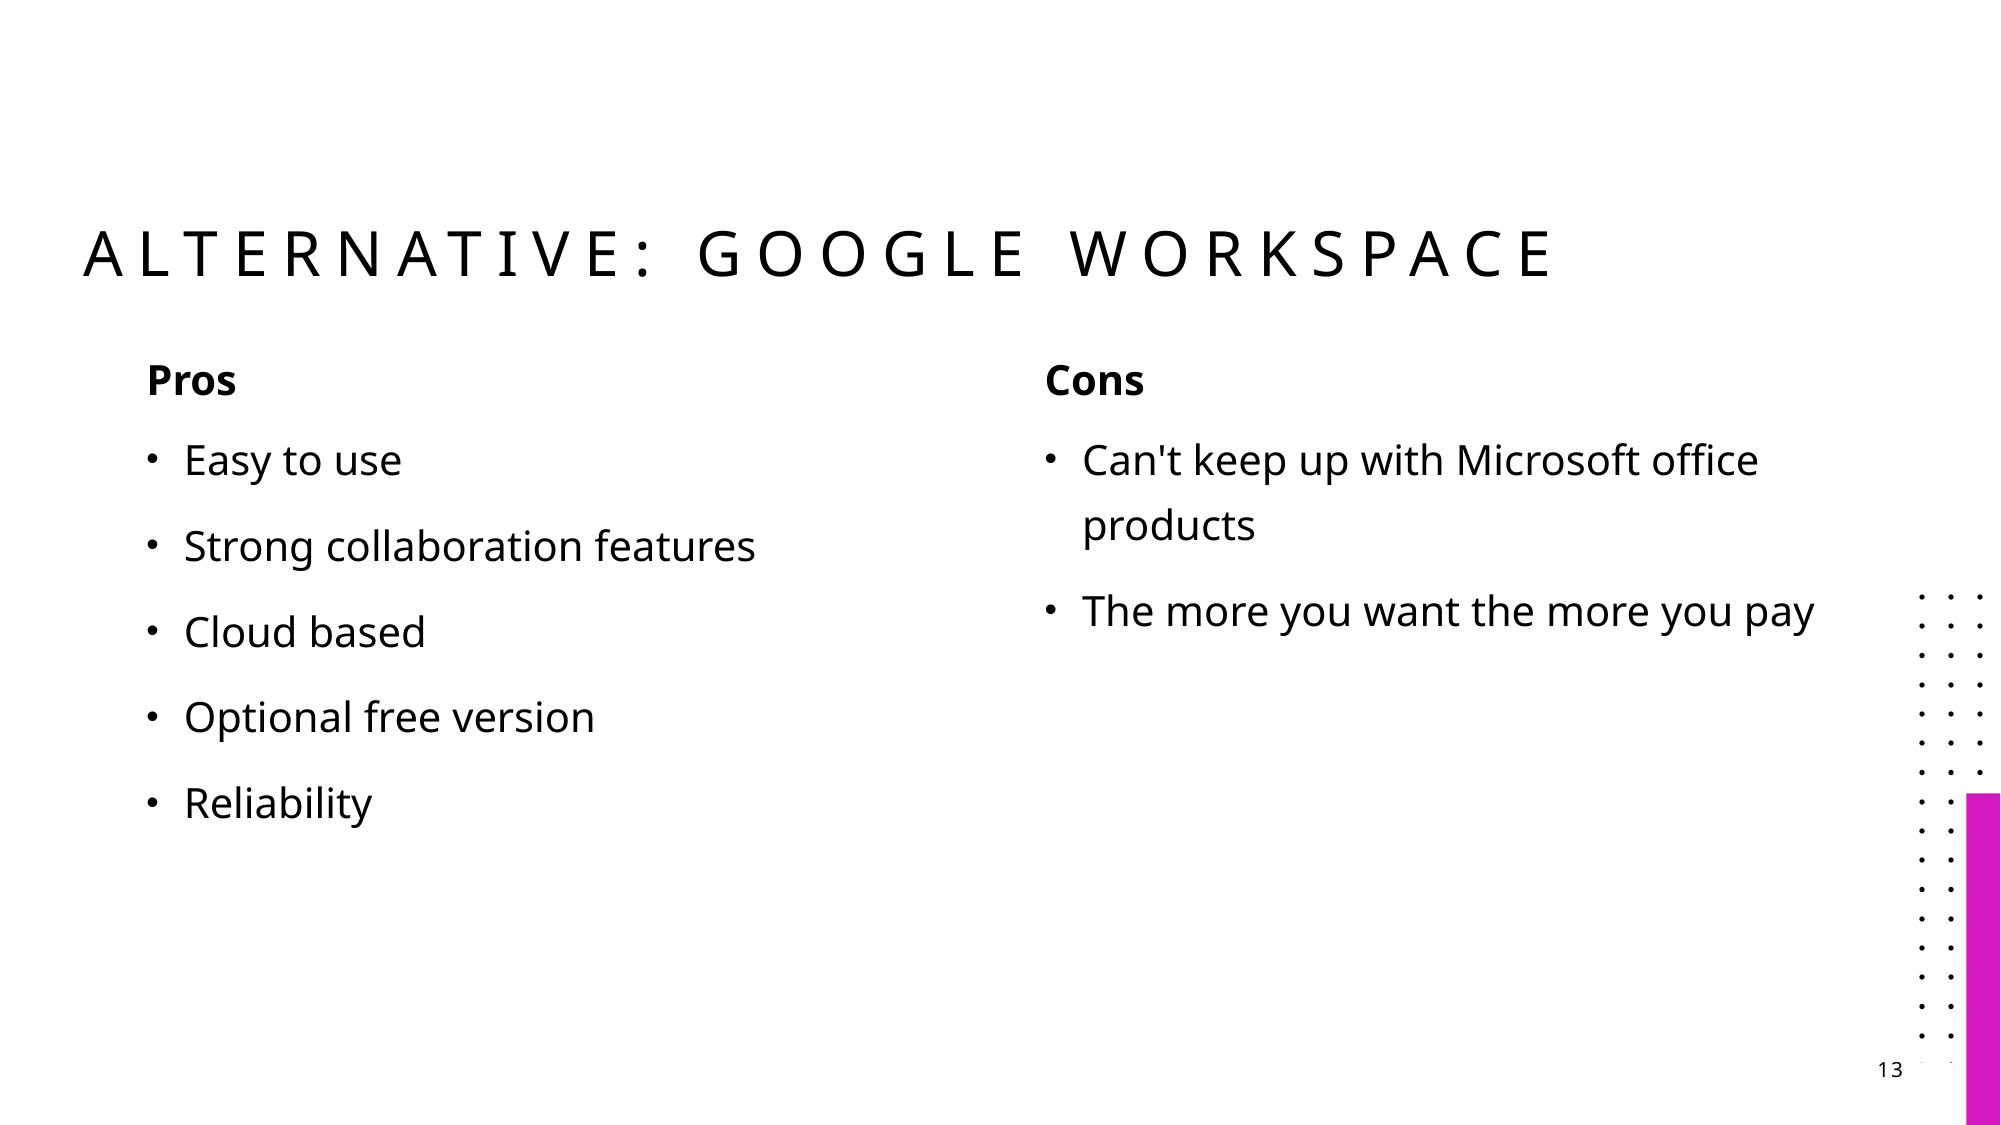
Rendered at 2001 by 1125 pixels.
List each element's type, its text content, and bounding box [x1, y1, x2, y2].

list Easy to use Strong collaboration features Cloud based Optional free version Reliability [131, 410, 953, 1016]
slide_number 13 [1831, 1040, 1919, 1101]
list Can't keep up with Microsoft office products The more you want the more you pay [1029, 410, 1849, 1016]
list Pros [131, 302, 953, 410]
picture [1907, 582, 1994, 1064]
list Cons [1029, 302, 1849, 410]
title Alternative: Google Workspace [68, 60, 1849, 297]
